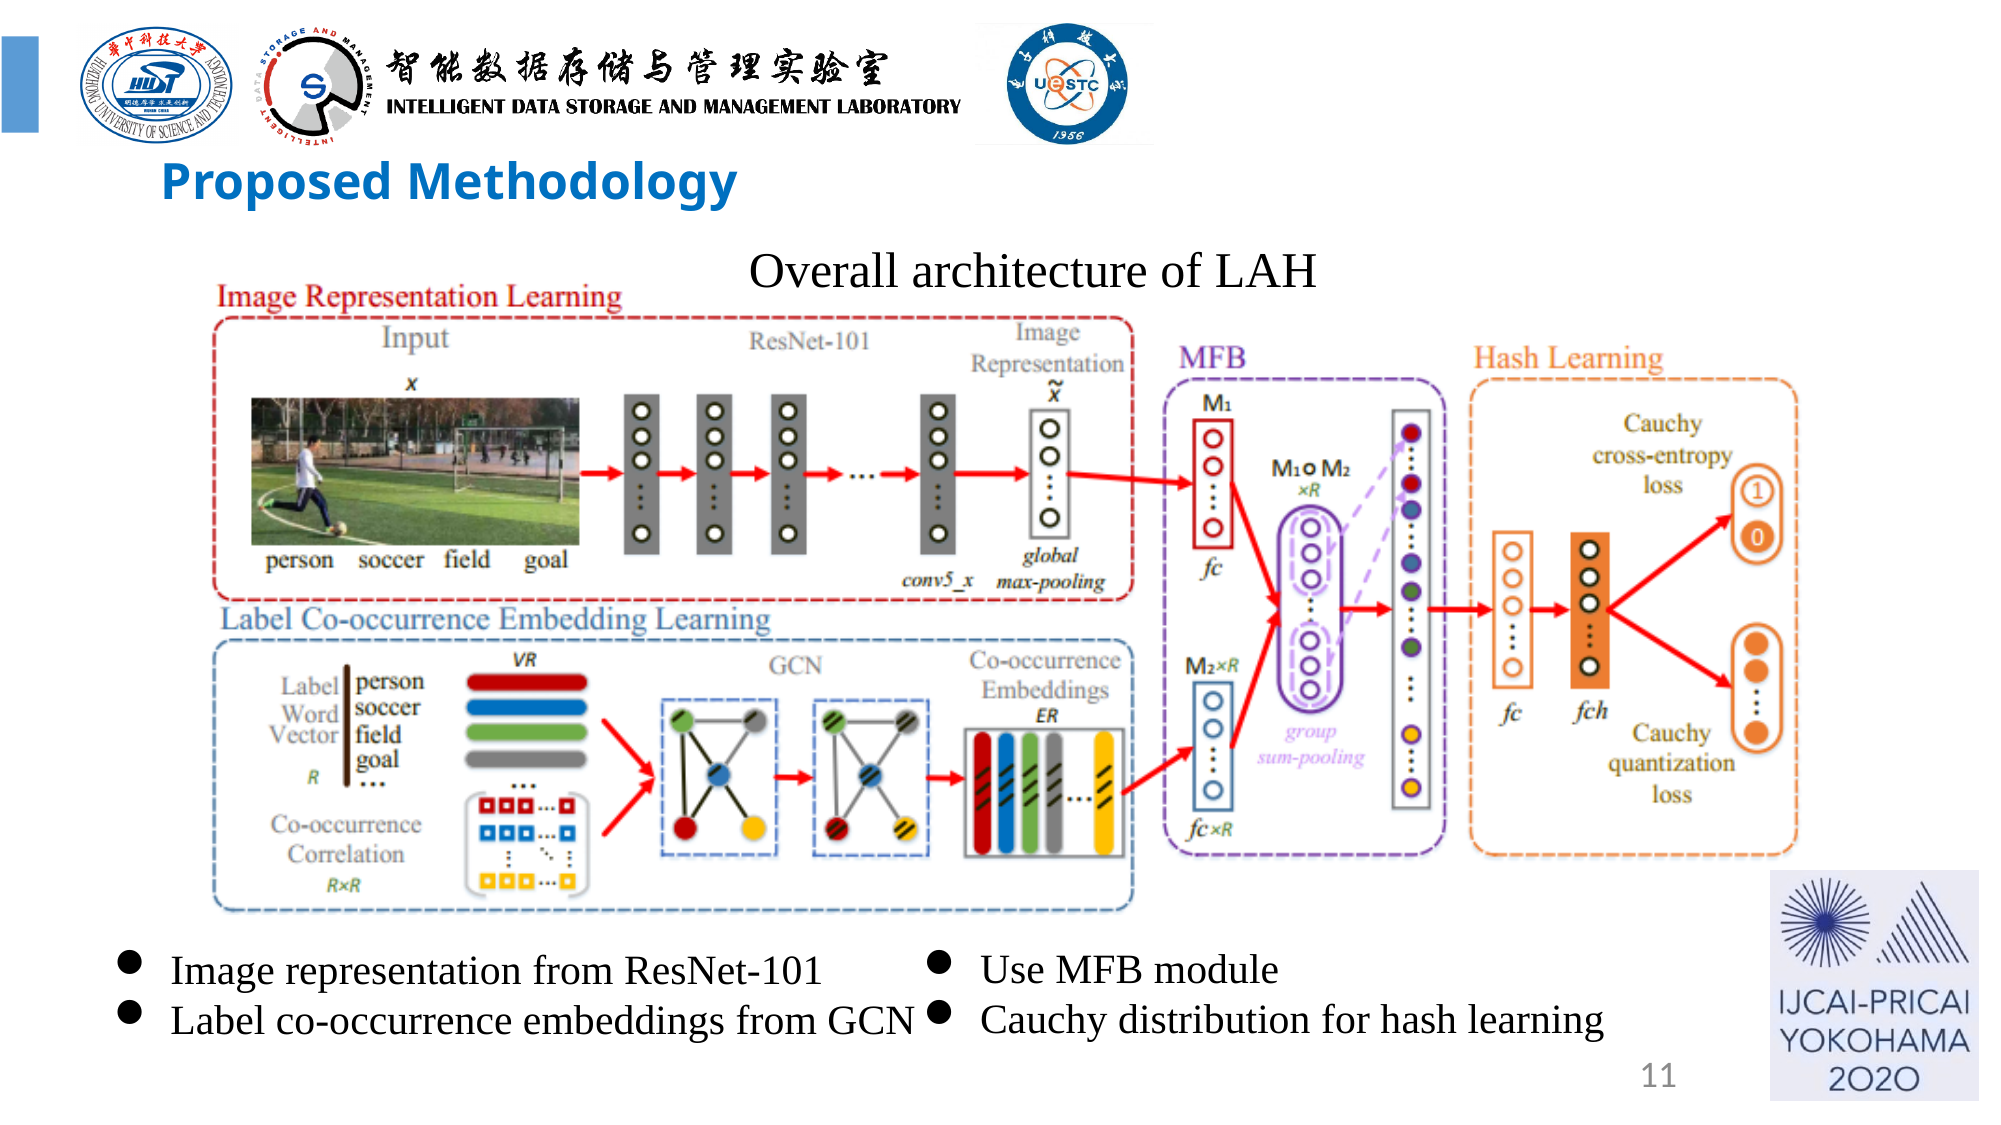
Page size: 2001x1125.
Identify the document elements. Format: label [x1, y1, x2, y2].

text_box [1, 23, 1979, 1101]
